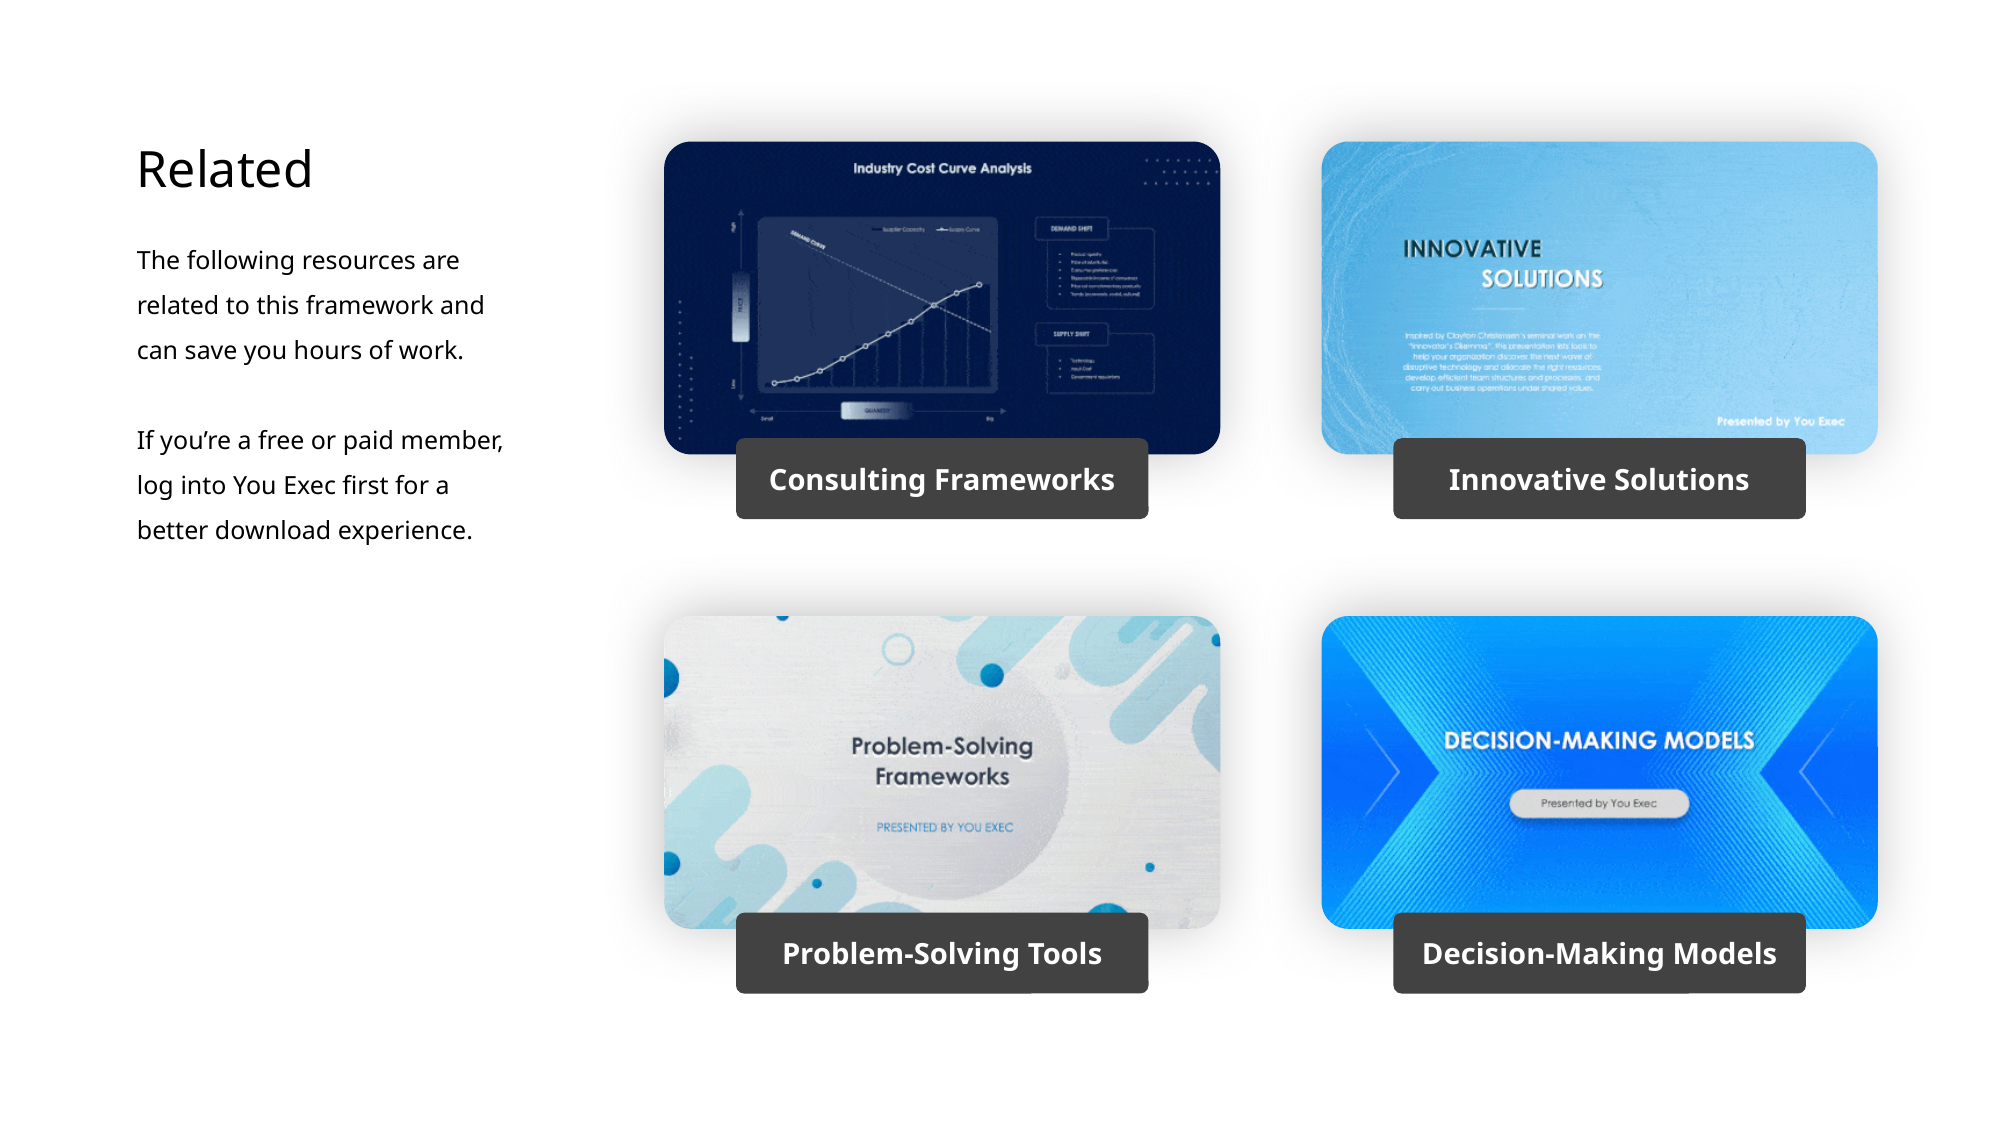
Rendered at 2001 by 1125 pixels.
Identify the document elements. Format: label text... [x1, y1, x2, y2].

text_box Decision-Making Models [1393, 929, 1806, 994]
picture [1321, 141, 1878, 455]
picture [664, 141, 1221, 455]
picture [1784, 615, 1806, 620]
picture [664, 615, 1221, 929]
text_box Consulting Frameworks [736, 455, 1149, 520]
picture [1768, 620, 1779, 626]
text_box The following resources are related to this framework and can save you hours of work. If you’re a free or paid member, log into You Exec first for a better download experience. [122, 222, 535, 552]
text_box Related [122, 100, 593, 205]
text_box Problem-Solving Tools [736, 929, 1149, 994]
picture [1321, 615, 1878, 929]
text_box Innovative Solutions [1393, 455, 1806, 520]
